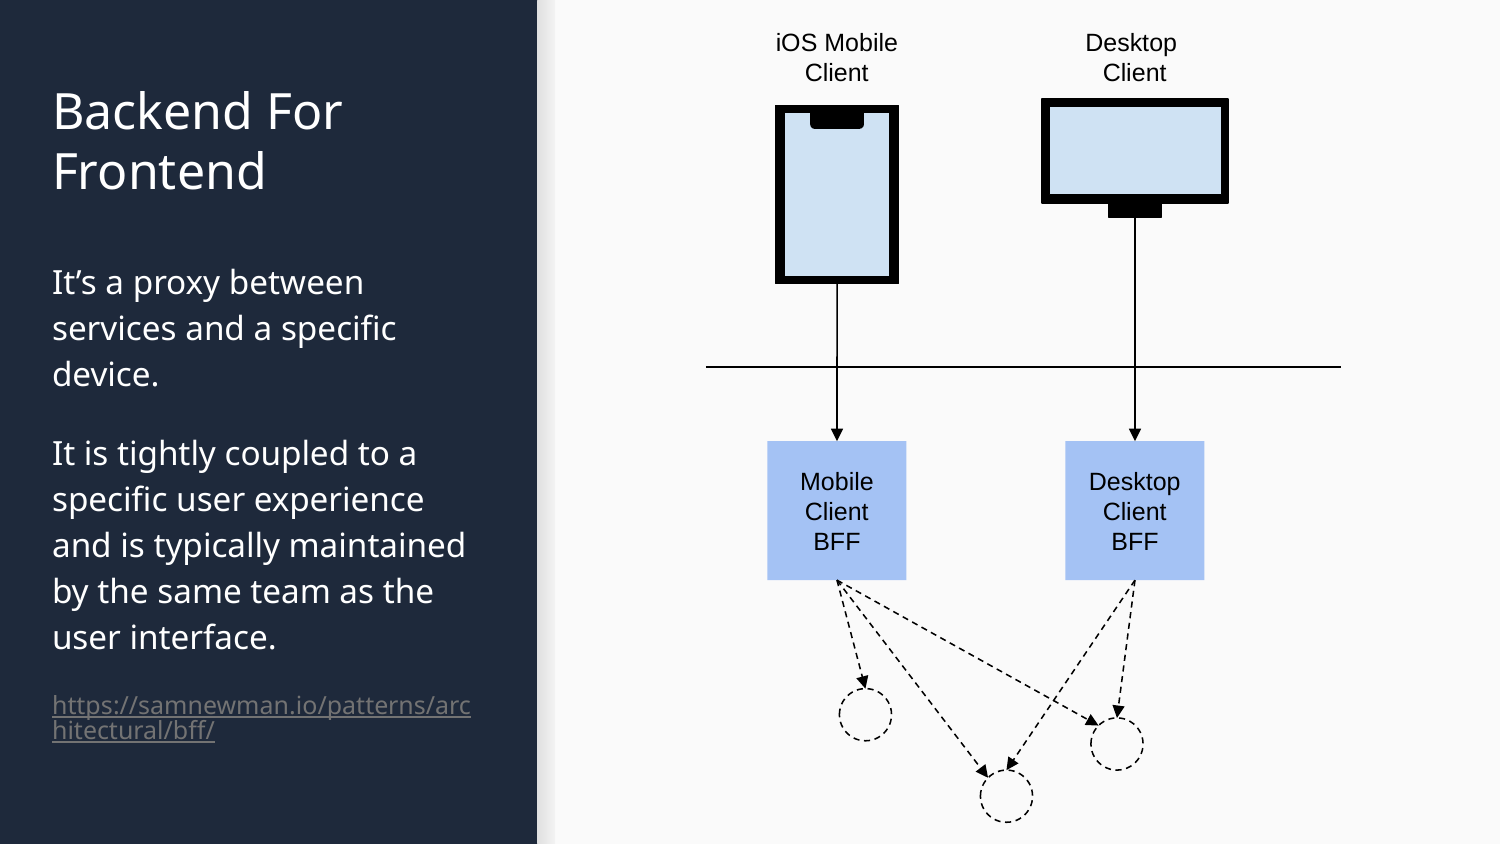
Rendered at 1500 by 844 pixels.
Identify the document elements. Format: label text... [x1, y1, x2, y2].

text_box Desktop Client [1037, 21, 1233, 93]
text_box [1041, 98, 1229, 204]
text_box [989, 579, 1005, 726]
text_box [811, 106, 864, 129]
list It’s a proxy between services and a specific device. It is tightly coupled to a specific user experience and is typically maintained by the same team as the user interface. https://samnewman.io/patterns/architectural/bff/ [37, 240, 498, 760]
title Backend For Frontend [37, 58, 498, 216]
text_box iOS Mobile Client [739, 21, 935, 93]
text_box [1116, 579, 1136, 719]
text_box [1006, 579, 1136, 771]
text_box [1049, 106, 1222, 195]
text_box [1108, 203, 1162, 218]
text_box Desktop Client BFF [1065, 441, 1205, 581]
text_box [775, 105, 899, 284]
text_box [1140, 731, 1144, 757]
text_box [784, 112, 890, 277]
text_box Mobile Client BFF [767, 441, 907, 581]
text_box [980, 770, 1033, 823]
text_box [836, 579, 989, 778]
